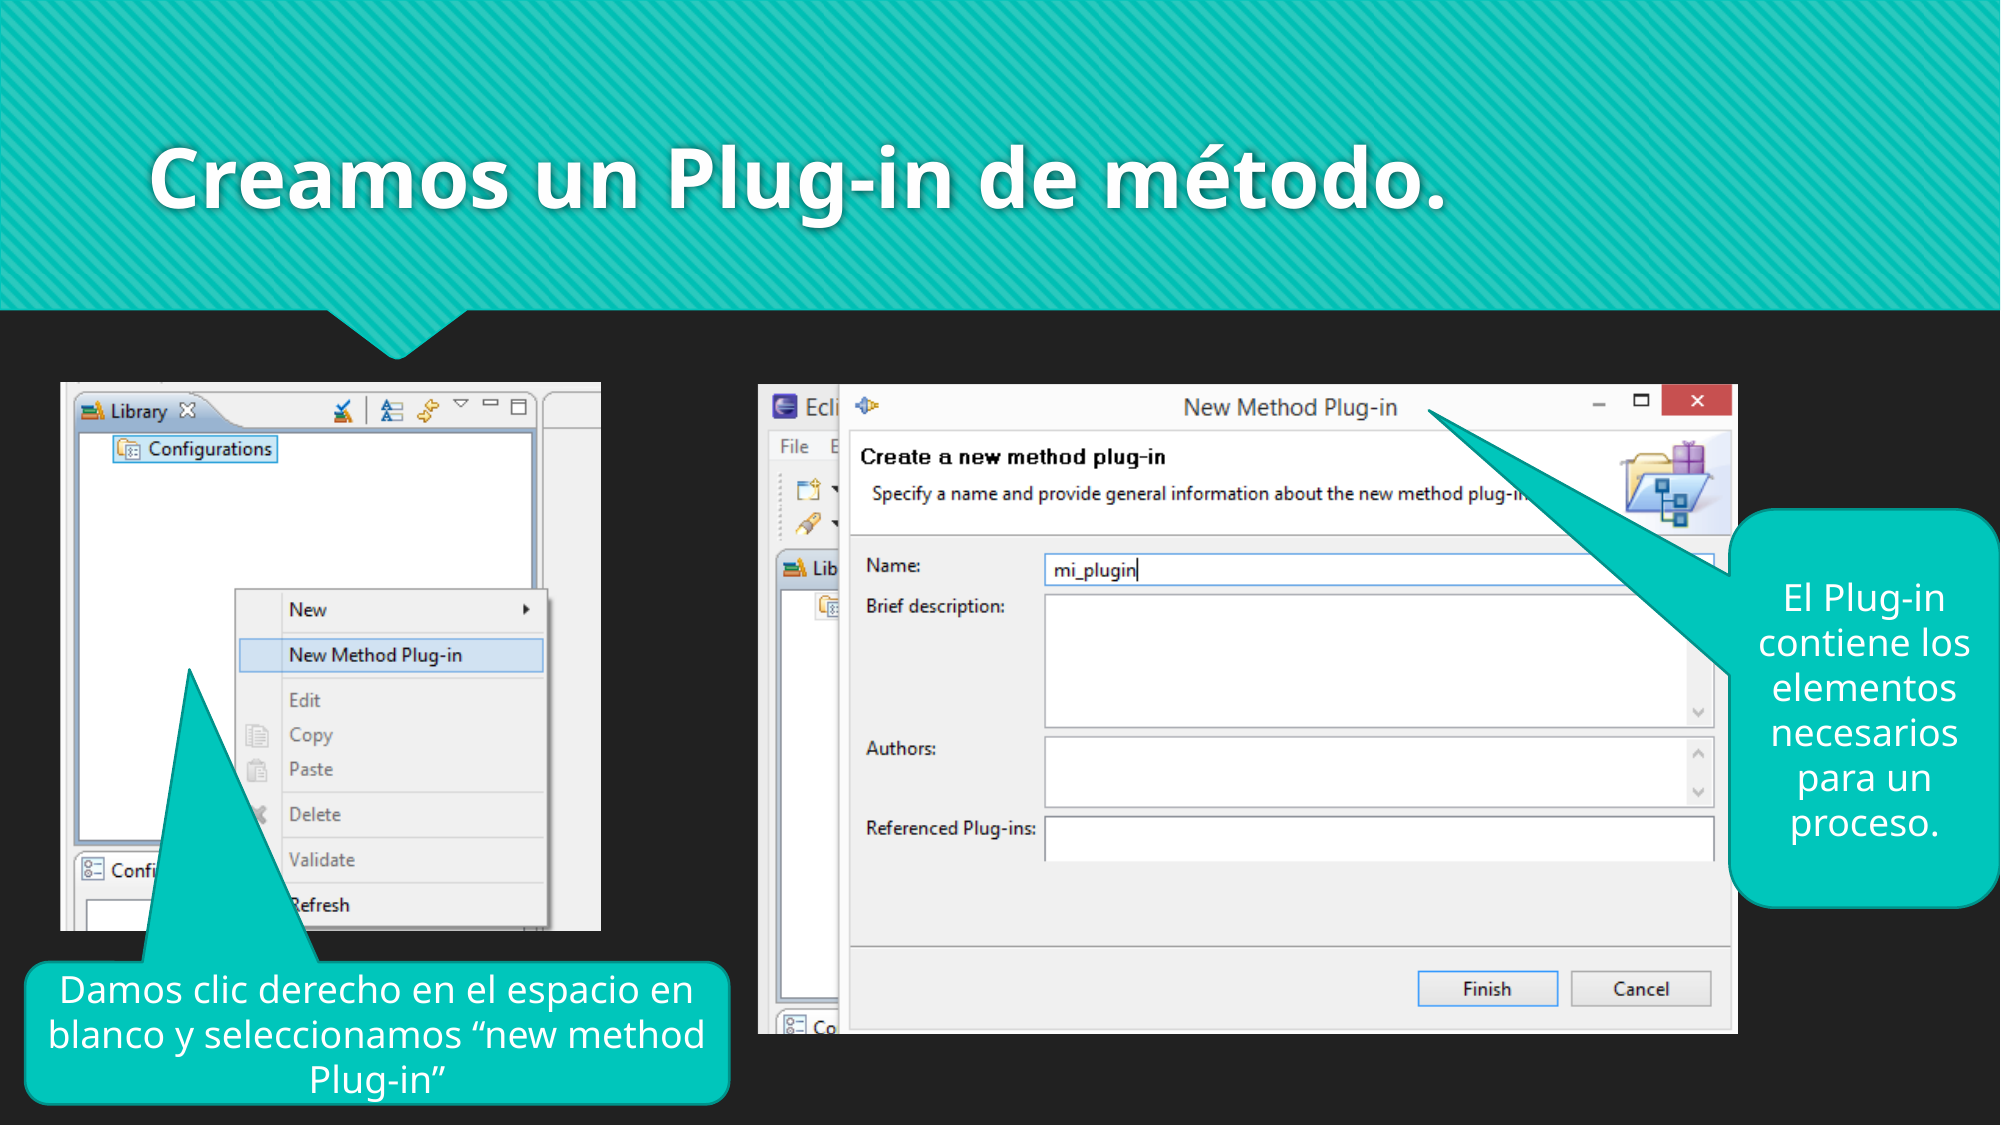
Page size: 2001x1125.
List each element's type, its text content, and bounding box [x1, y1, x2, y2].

picture [757, 383, 1739, 1034]
text_box El Plug-in contiene los elementos necesarios para un proceso. [1739, 508, 2000, 909]
title Creamos un Plug-in de método. [132, 73, 1868, 233]
picture [60, 382, 602, 932]
text_box Damos clic derecho en el espacio en blanco y seleccionamos “new method Plug-in” [23, 932, 731, 1106]
